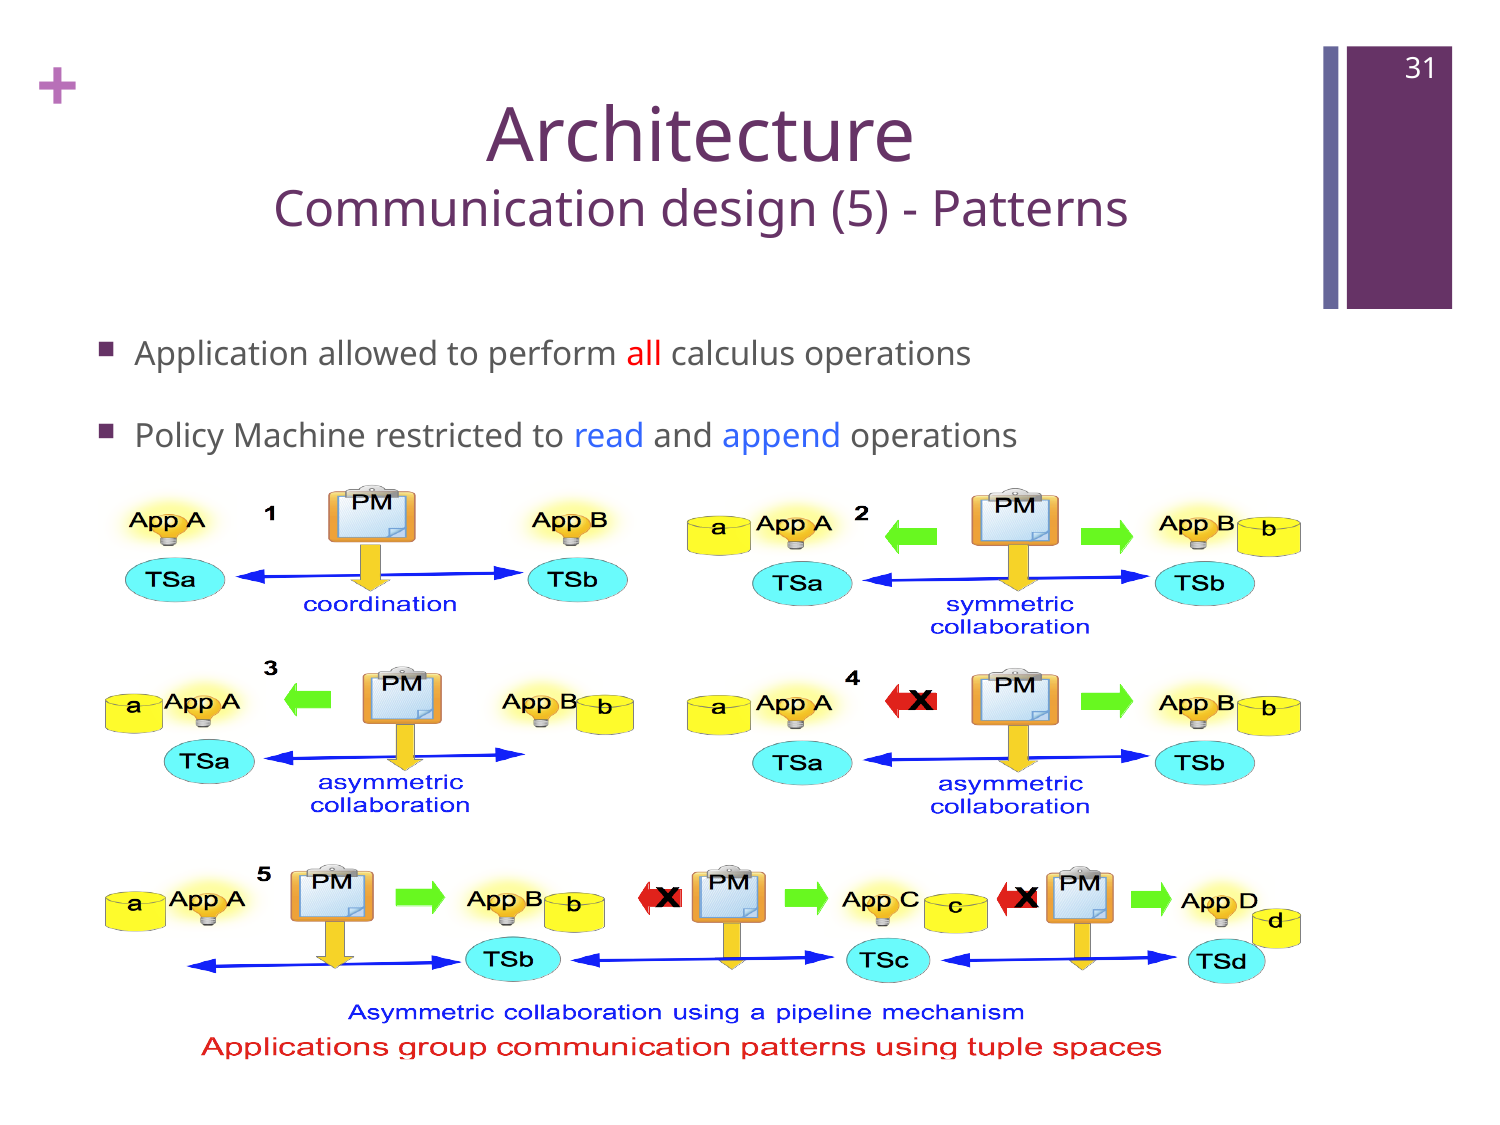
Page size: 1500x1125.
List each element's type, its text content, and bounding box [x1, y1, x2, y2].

list Application allowed to perform all calculus operations Policy Machine restricted to read and append operations [81, 324, 1322, 467]
slide_number 31 [1362, 39, 1454, 100]
title Architecture Communication design (5) - Patterns [81, 79, 1322, 263]
picture [81, 468, 1322, 1093]
